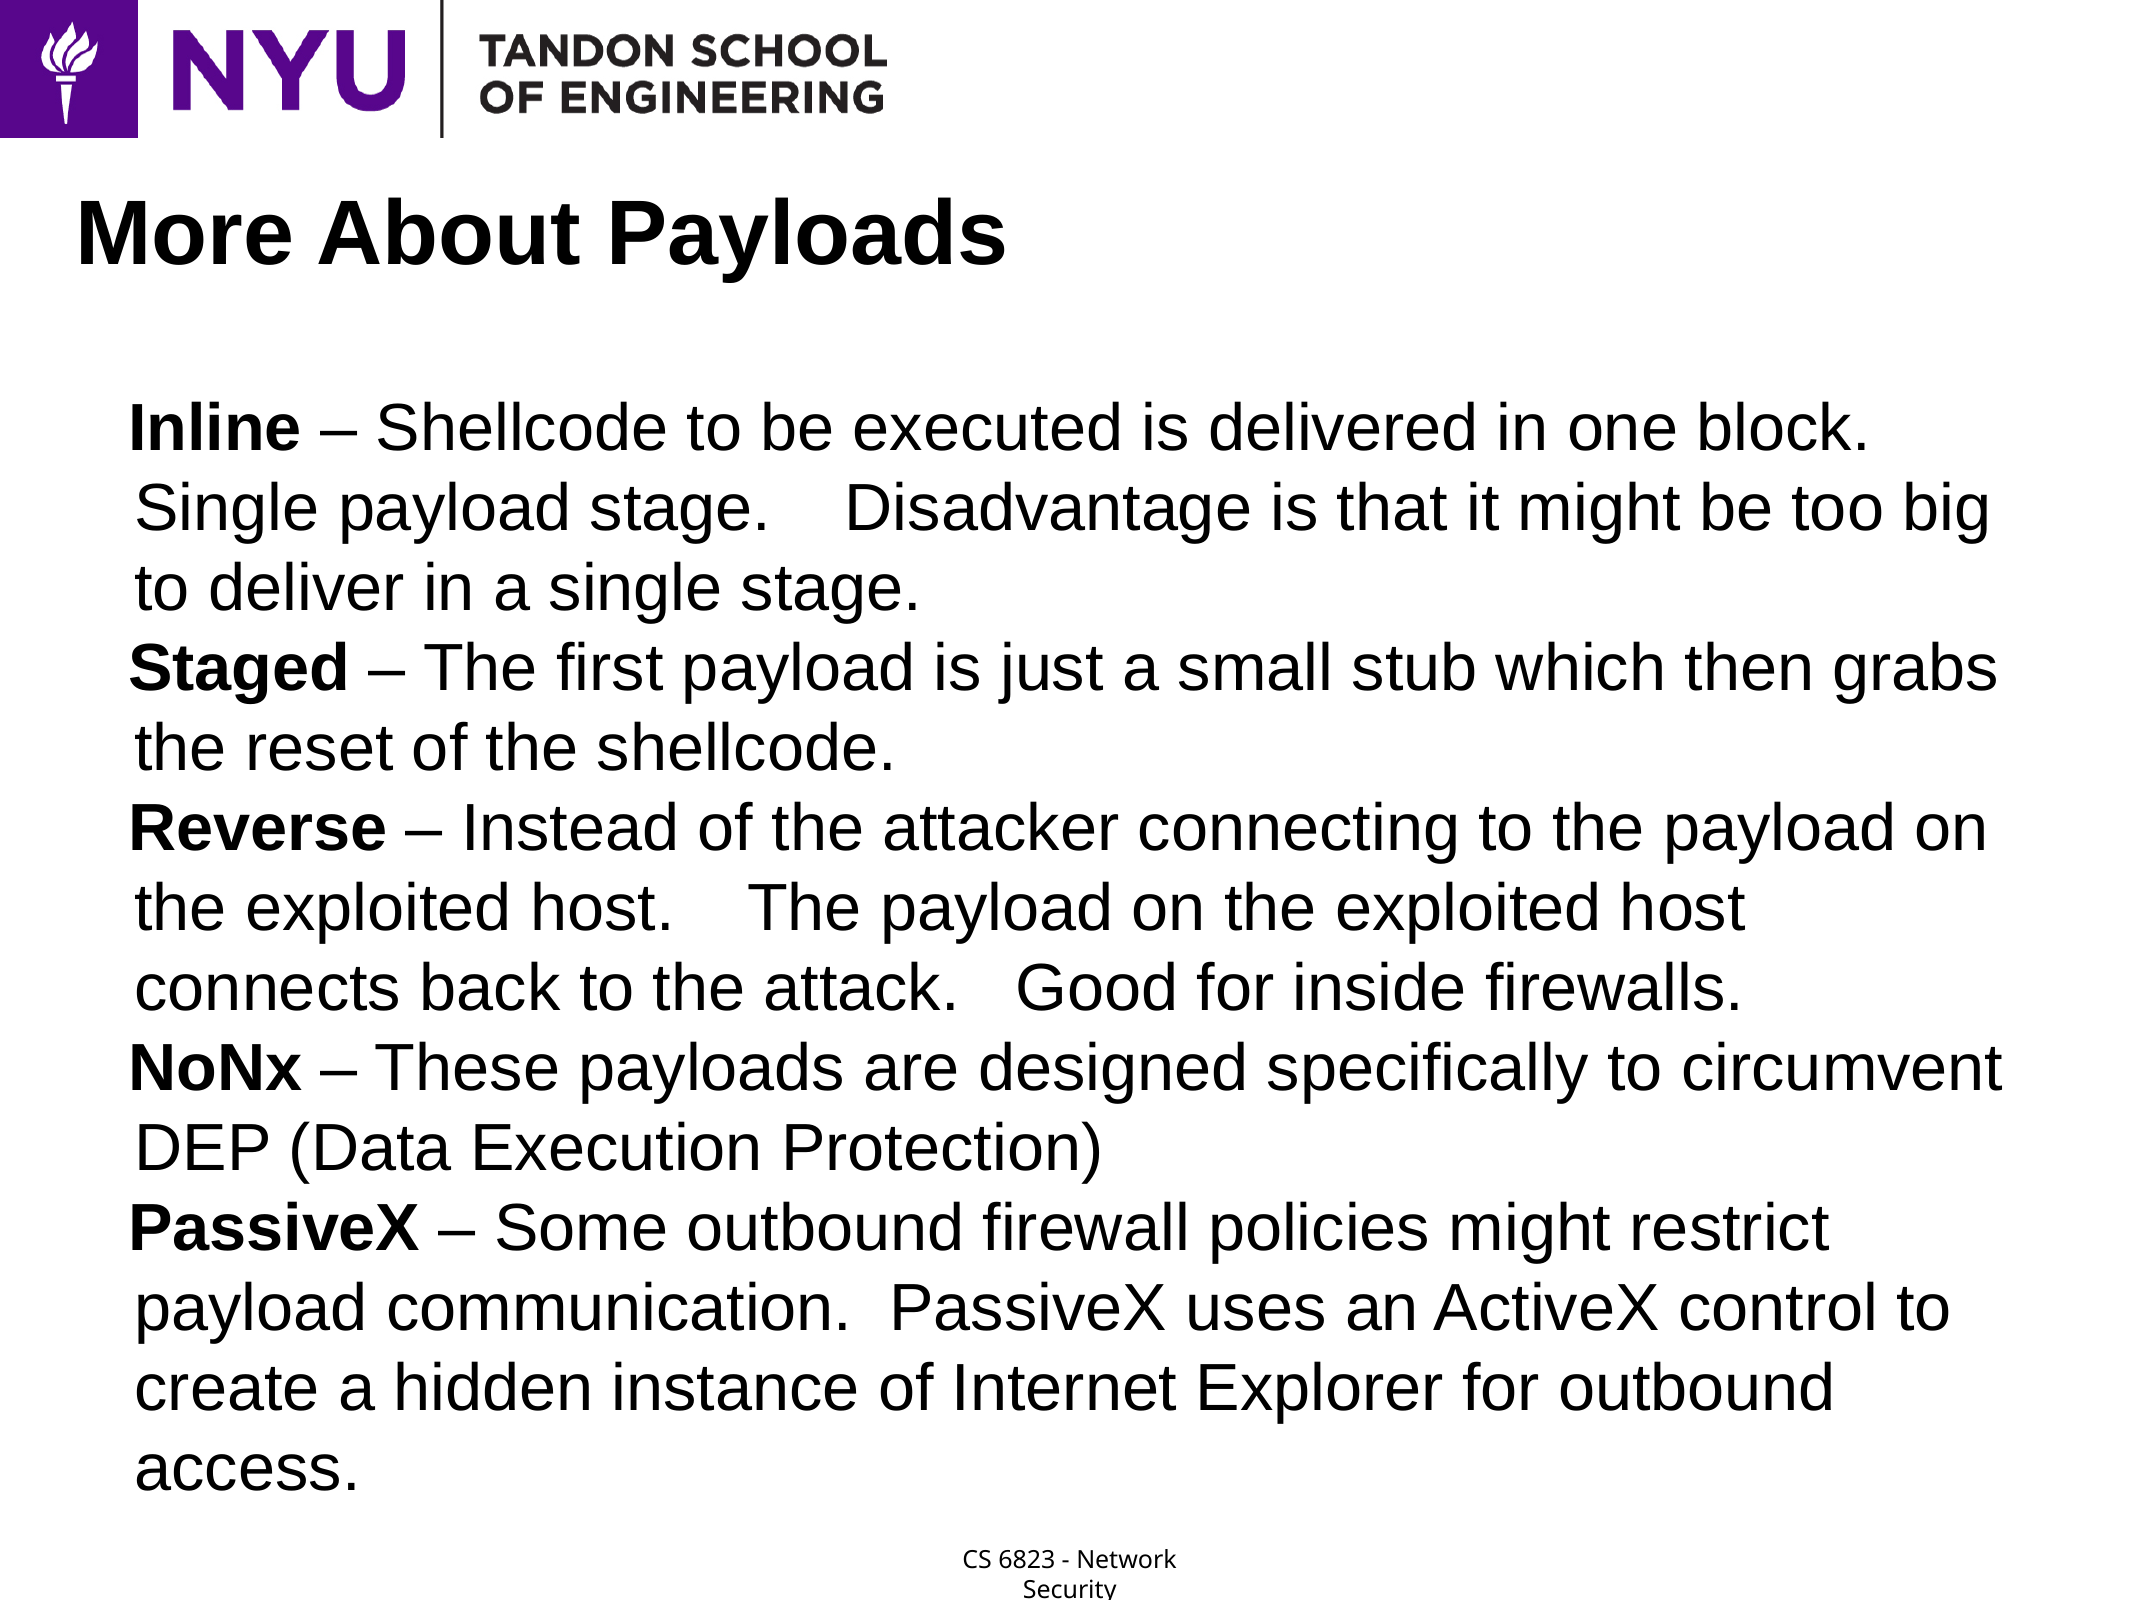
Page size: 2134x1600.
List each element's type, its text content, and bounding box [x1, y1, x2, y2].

list Inline – Shellcode to be executed is delivered in one block. Single payload stage. Disadvantage is that it might be too big to deliver in a single stage. Staged – The first payload is just a small stub which then grabs the reset of the shellcode. Reverse – Instead of the attacker connecting to the payload on the exploited host. The payload on the exploited host connects back to the attack. Good for inside firewalls. NoNx – These payloads are designed specifically to circumvent DEP (Data Execution Protection) PassiveX – Some outbound firewall policies might restrict payload communication. PassiveX uses an ActiveX control to create a hidden instance of Internet Explorer for outbound access. [106, 373, 2027, 1430]
title More About Payloads [54, 162, 2057, 306]
picture [0, 0, 887, 138]
